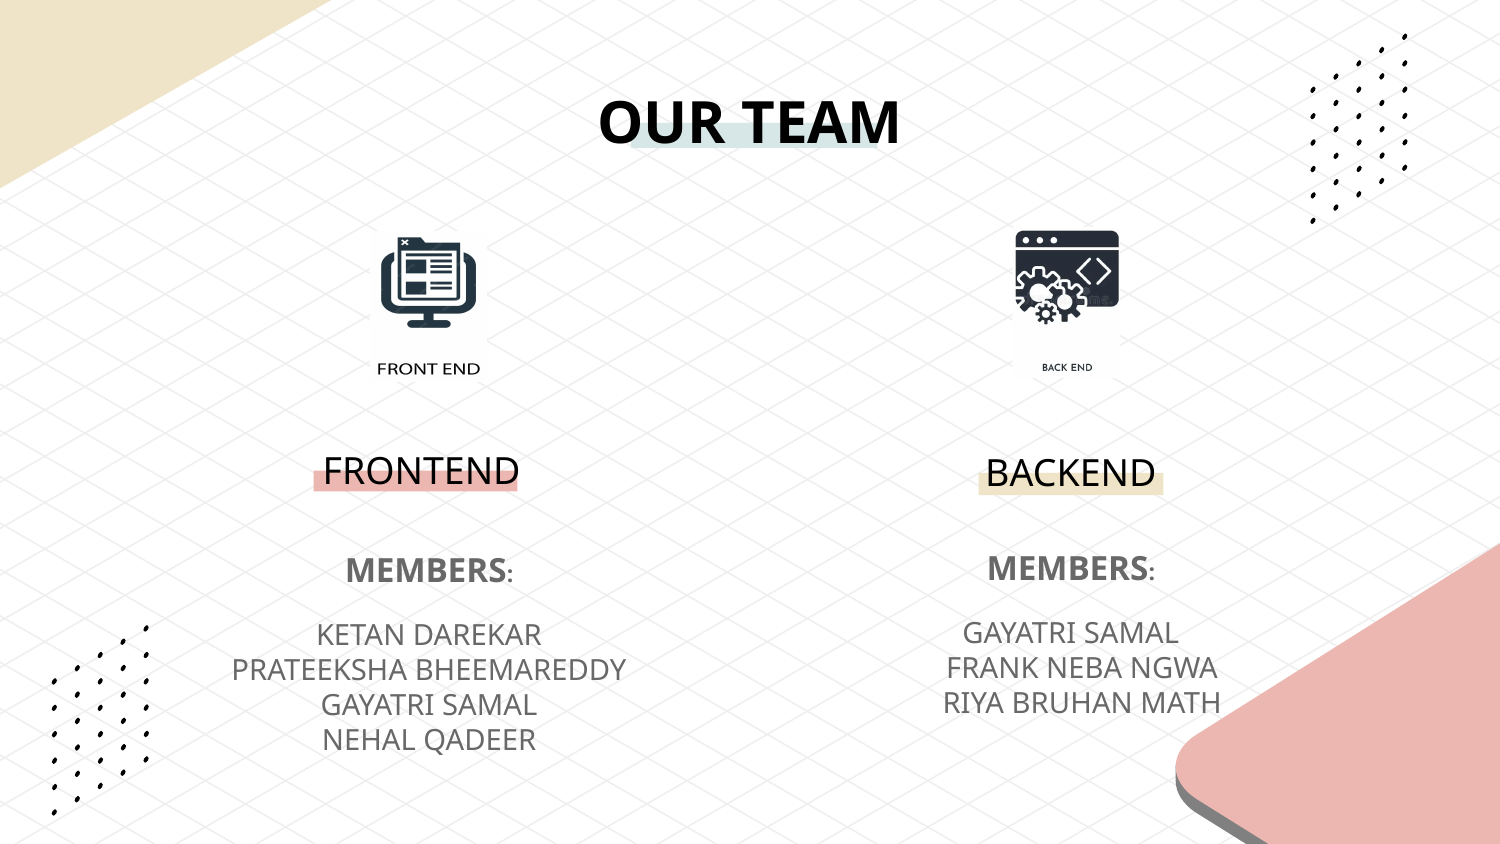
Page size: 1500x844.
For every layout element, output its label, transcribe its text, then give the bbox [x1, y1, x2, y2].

subtitle BACKEND [802, 452, 1340, 491]
text_box [978, 491, 1164, 496]
picture [1012, 227, 1121, 378]
picture [369, 231, 488, 382]
subtitle FRONTEND [148, 440, 545, 498]
title OUR TEAM [118, 72, 1382, 168]
text_box MEMBERS: GAYATRI SAMAL FRANK NEBA NGWA RIYA BRUHAN MATH [802, 526, 1340, 776]
subtitle MEMBERS: KETAN DAREKAR PRATEEKSHA BHEEMAREDDY GAYATRI SAMAL NEHAL QADEER [160, 557, 698, 748]
